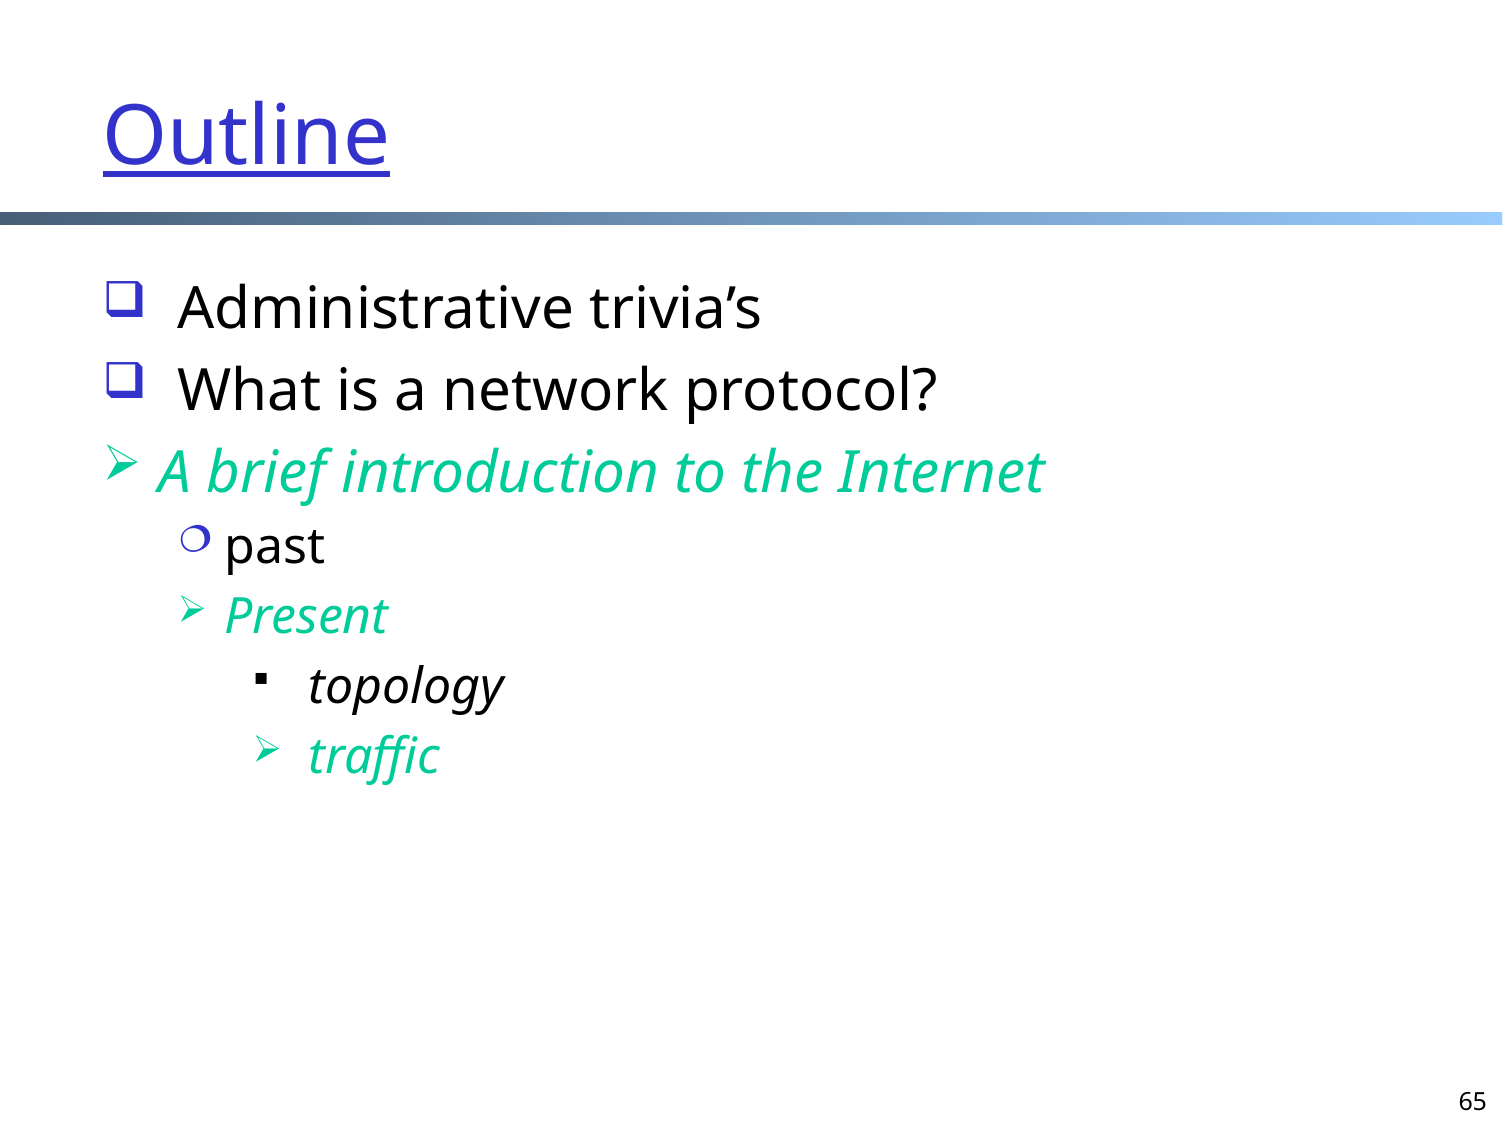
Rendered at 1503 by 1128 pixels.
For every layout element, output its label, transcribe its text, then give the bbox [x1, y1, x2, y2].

title Outline [87, 37, 1365, 226]
text_box Administrative trivia’s What is a network protocol? A brief introduction to the Internet past Present topology traffic [87, 262, 1365, 1027]
slide_number 65 [1151, 1051, 1503, 1128]
